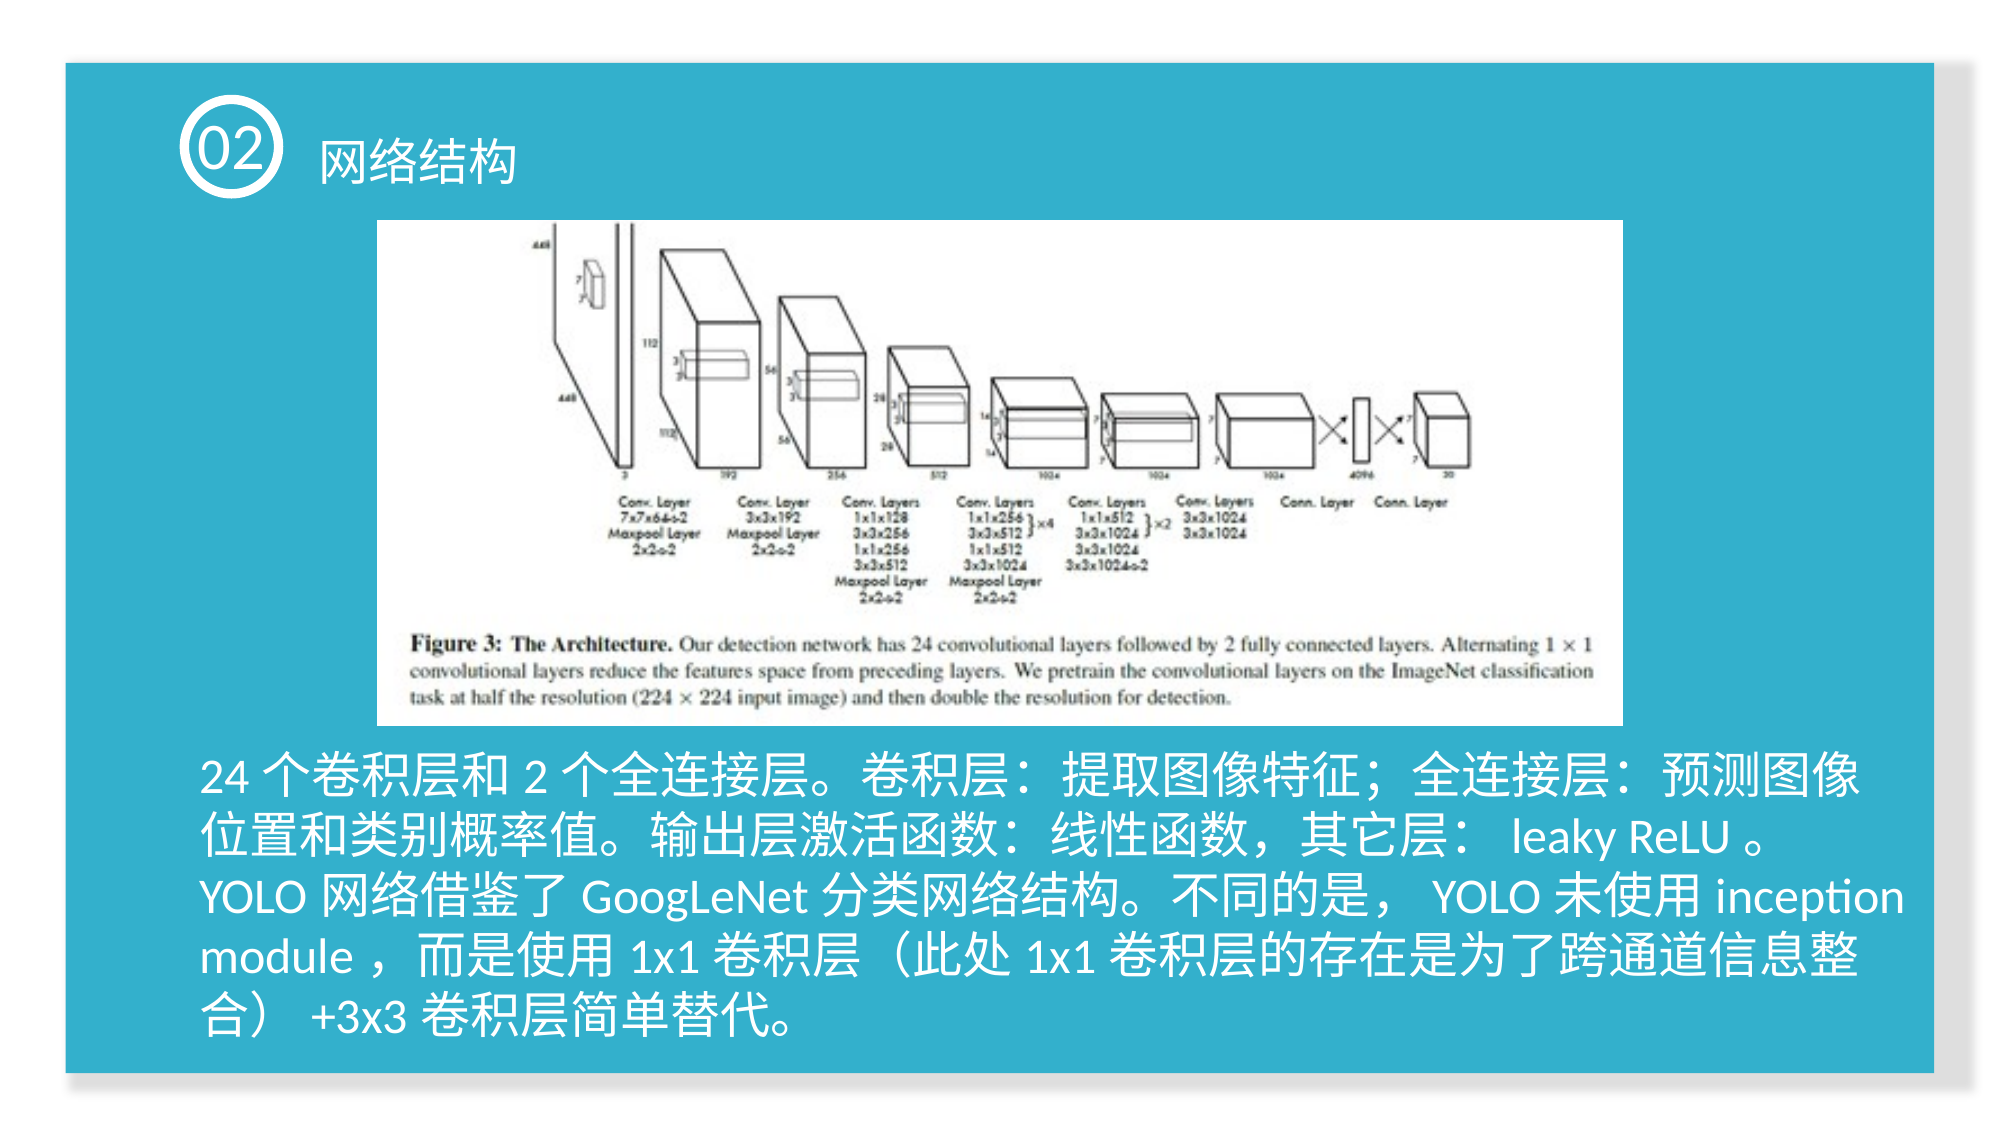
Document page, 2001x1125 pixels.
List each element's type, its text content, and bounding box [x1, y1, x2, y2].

text_box 02 [166, 95, 297, 191]
text_box [65, 62, 1935, 1074]
text_box 网络结构 [303, 62, 534, 198]
picture [377, 220, 1623, 726]
text_box 24个卷积层和2个全连接层。卷积层：提取图像特征；全连接层：预测图像位置和类别概率值。输出层激活函数：线性函数，其它层：leaky ReLU。 YOLO网络借鉴了GoogLeNet分类网络结构。不同的是，YOLO未使用inception module，而是使用1x1卷积层（此处1x1卷积层的存在是为了跨通道信息整合）+3x3卷积层简单替代。 [184, 736, 1922, 1052]
